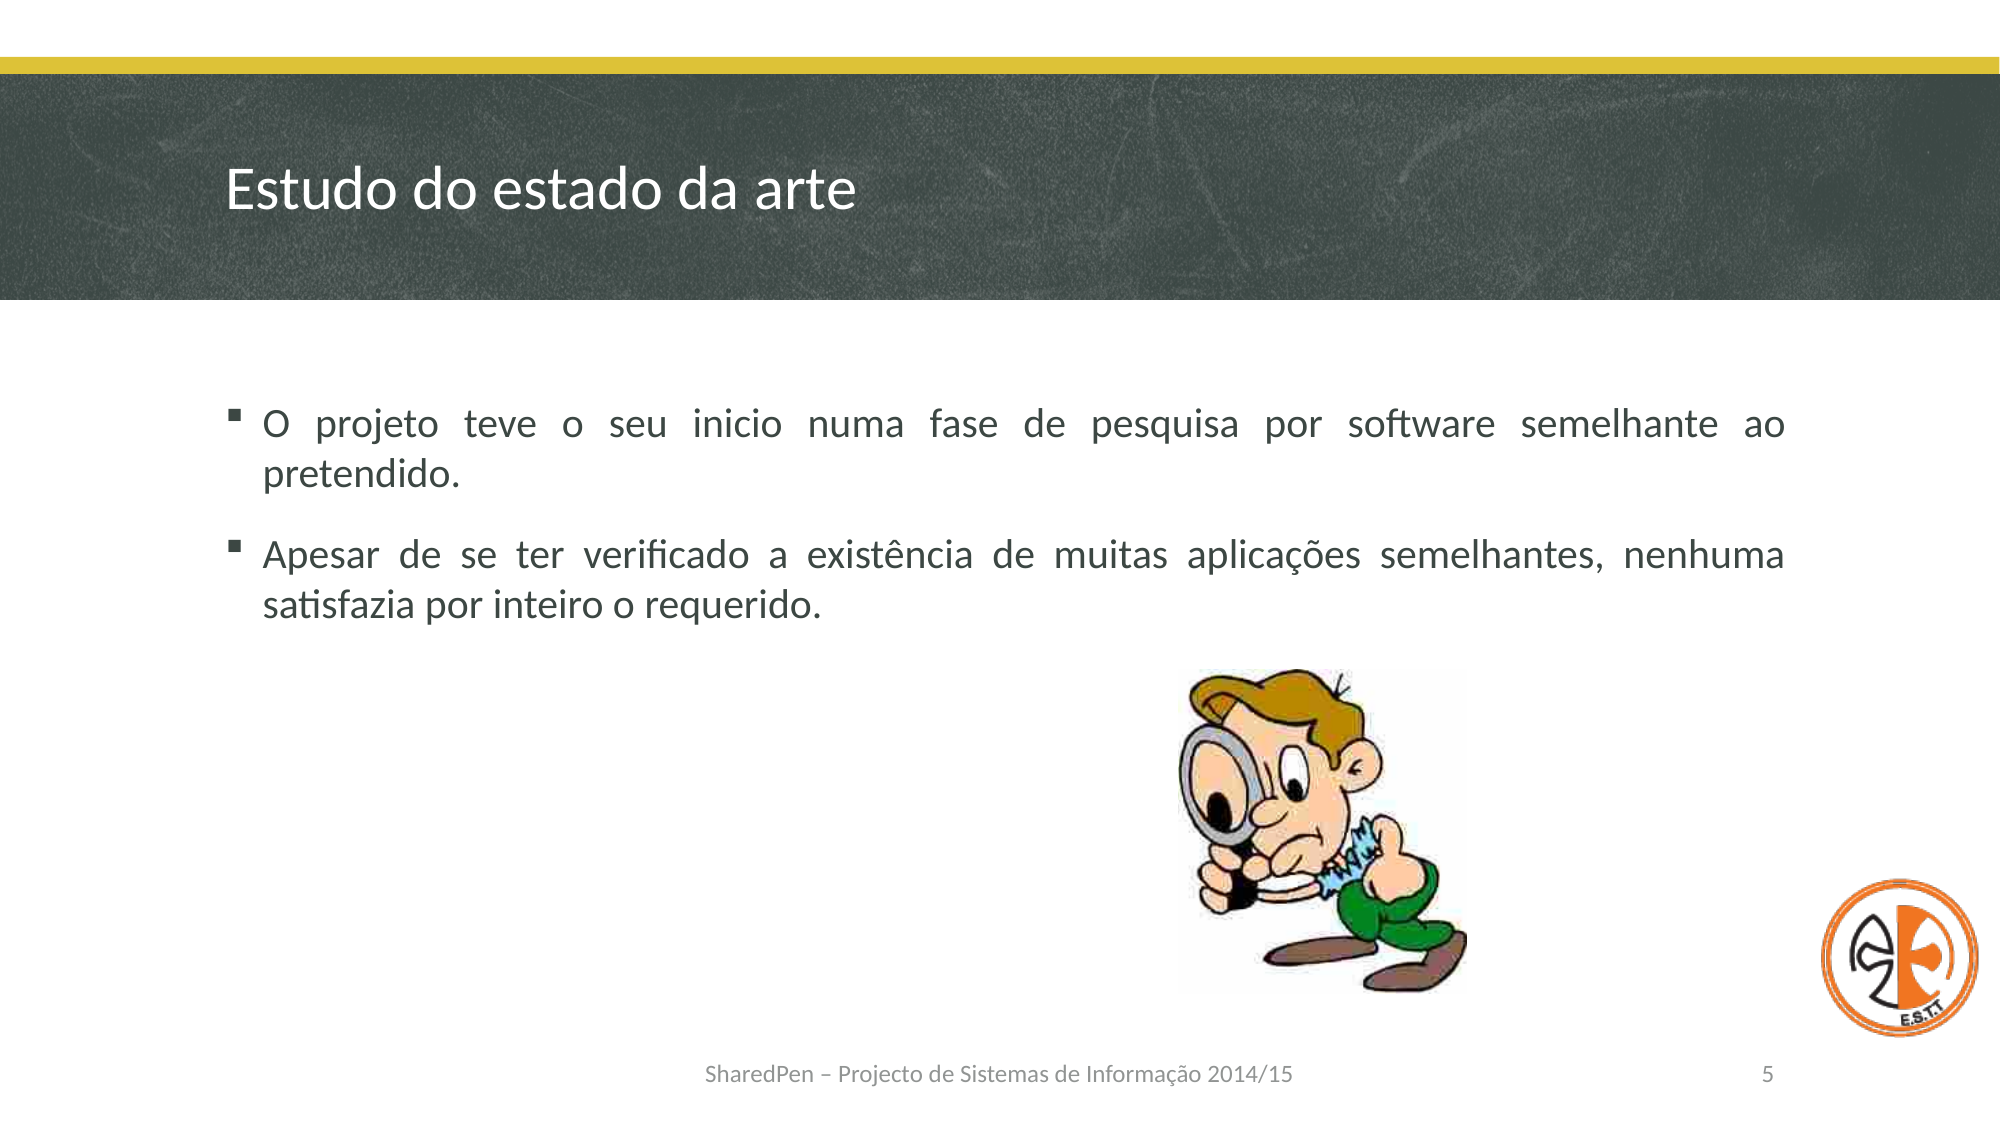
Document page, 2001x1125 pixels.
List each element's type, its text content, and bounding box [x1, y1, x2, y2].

picture [0, 74, 2000, 300]
slide_number 5 [1466, 1042, 1790, 1103]
title Estudo do estado da arte [210, 76, 1790, 300]
footer SharedPen – Projecto de Sistemas de Informação 2014/15 [533, 1042, 1466, 1103]
picture [1177, 669, 1467, 994]
text_box O projeto teve o seu inicio numa fase de pesquisa por software semelhante ao pretendido. Apesar de se ter verificado a existência de muitas aplicações semelhantes, nenhuma satisfazia por inteiro o requerido. [209, 387, 1802, 672]
picture [1800, 876, 2000, 1043]
